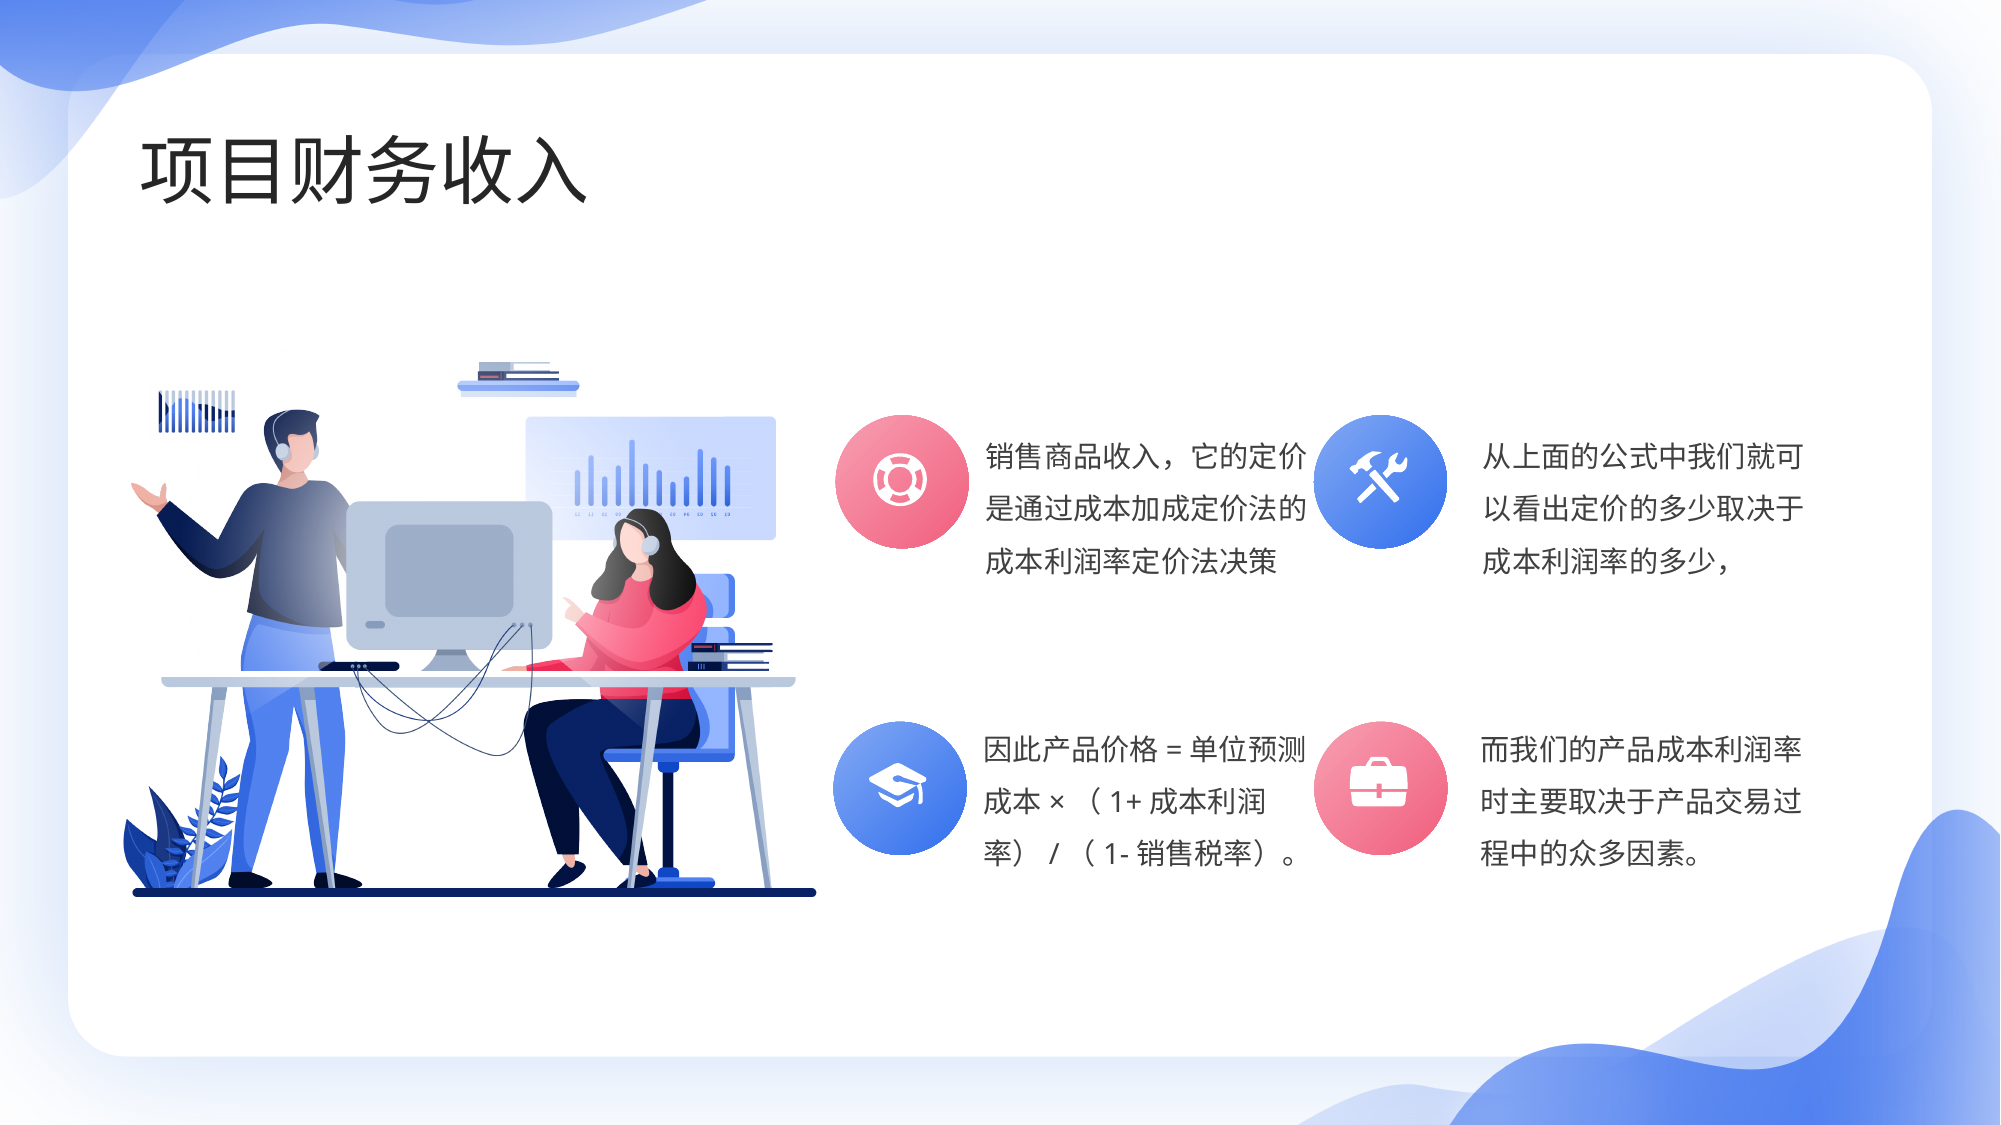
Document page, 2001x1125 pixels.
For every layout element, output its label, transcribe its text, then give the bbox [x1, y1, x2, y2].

picture [1267, 771, 2000, 1125]
text_box 项目财务收入 [125, 115, 635, 221]
picture [0, 0, 716, 229]
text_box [59, 289, 1822, 1014]
